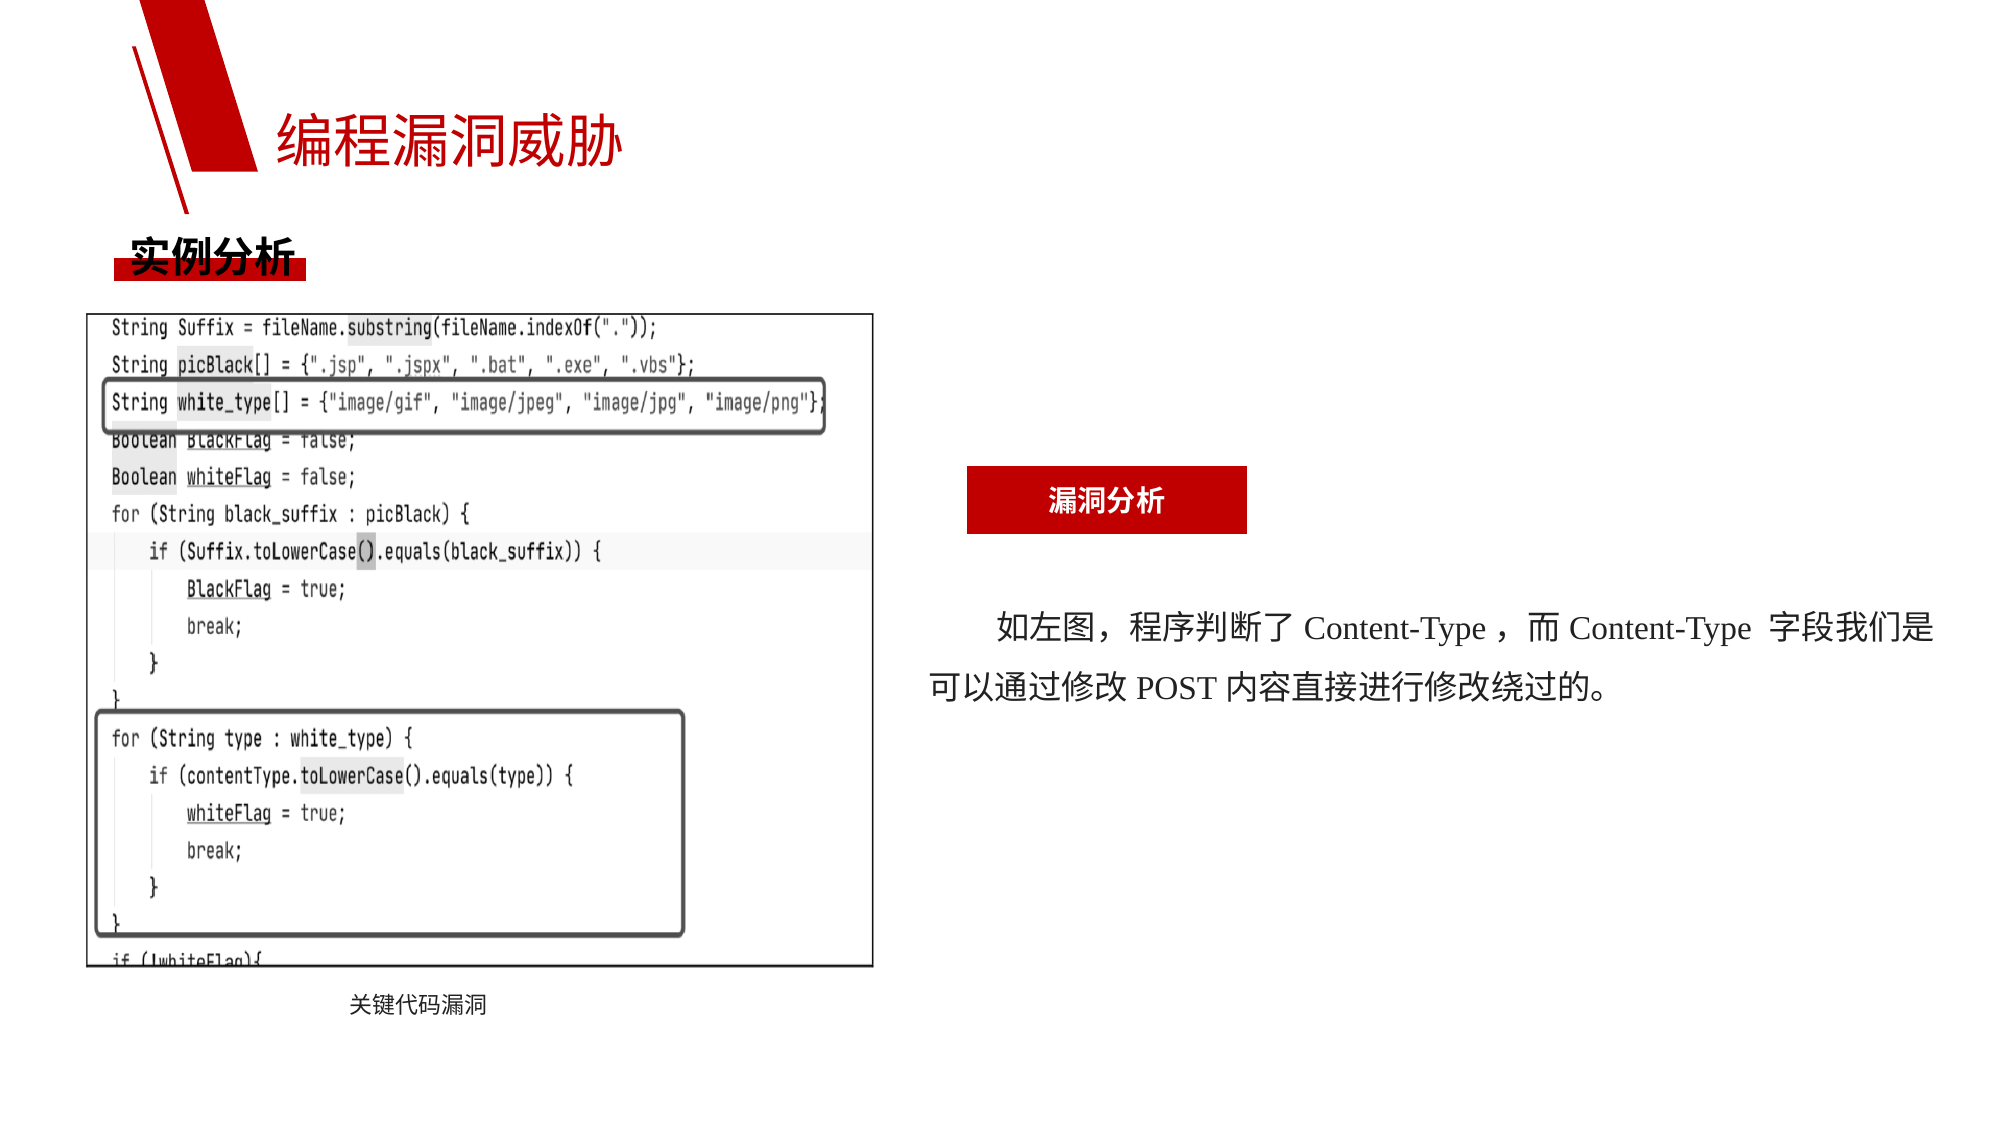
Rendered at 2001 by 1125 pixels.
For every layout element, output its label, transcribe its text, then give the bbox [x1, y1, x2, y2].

picture [82, 309, 877, 969]
text_box 关键代码漏洞 [335, 983, 503, 1026]
text_box 如左图，程序判断了Content-Type，而Content-Type 字段我们是可以通过修改POST内容直接进行修改绕过的。 [913, 578, 1952, 714]
text_box 编程漏洞威胁 [260, 96, 640, 182]
text_box 实例分析 [114, 213, 312, 289]
text_box 漏洞分析 [967, 466, 1247, 534]
